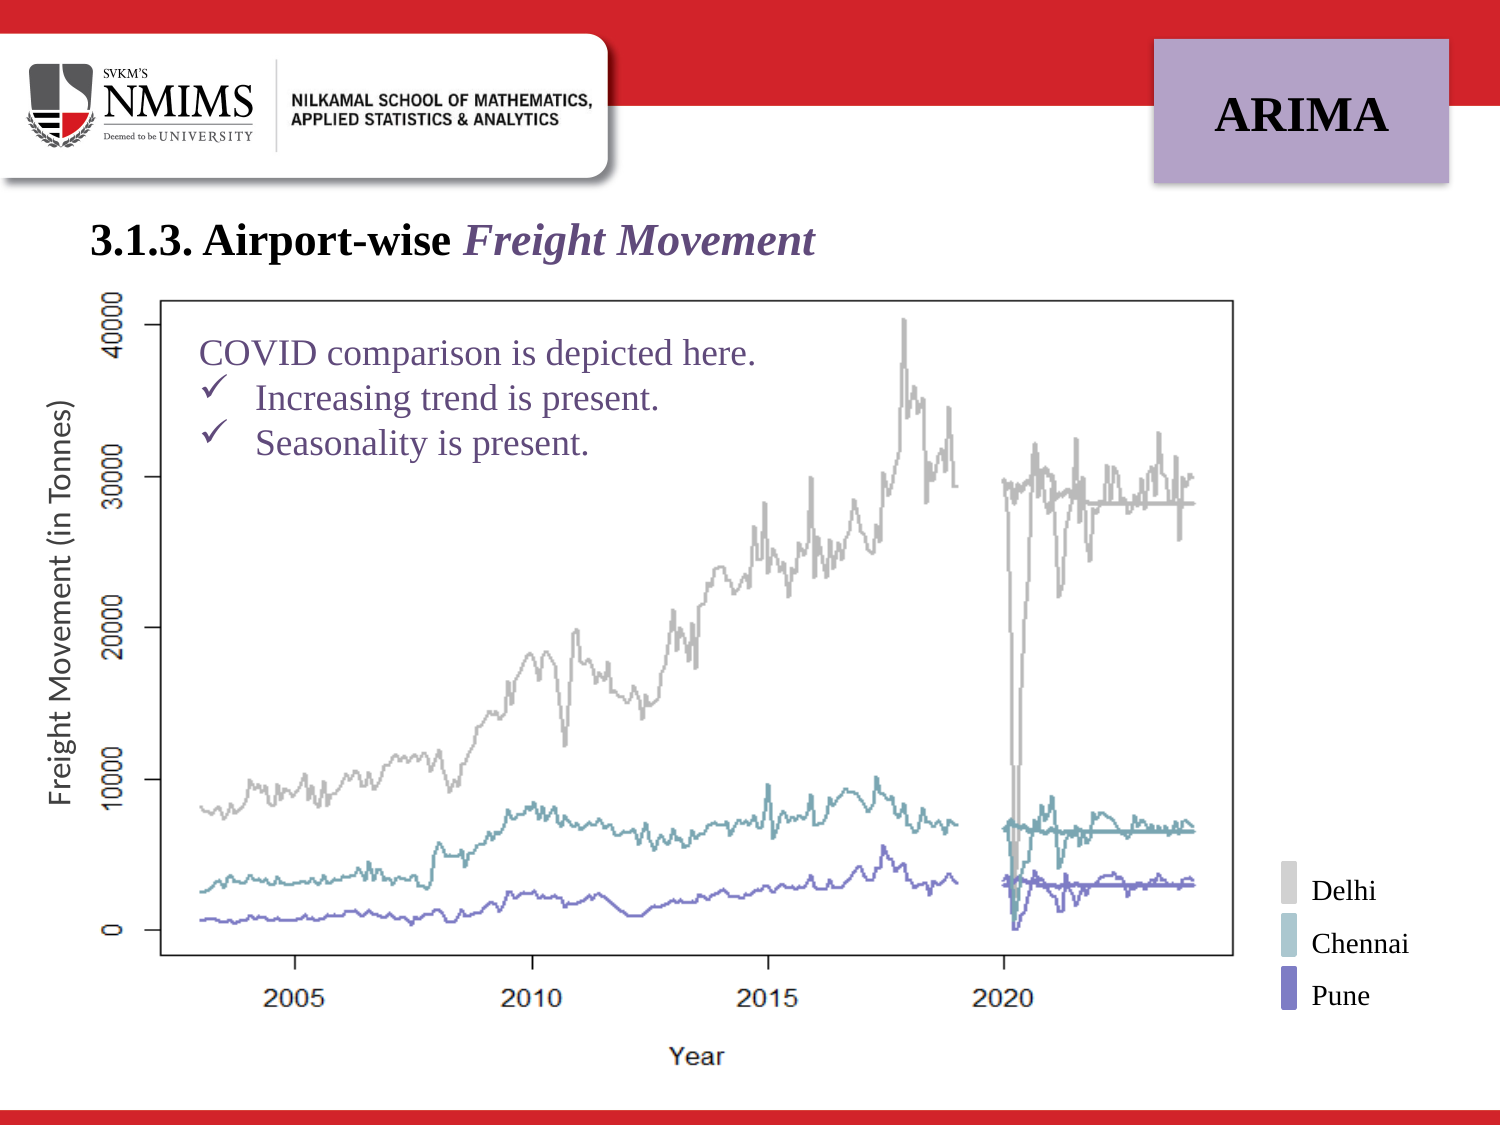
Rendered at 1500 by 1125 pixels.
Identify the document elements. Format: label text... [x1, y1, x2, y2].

text_box [1281, 913, 1297, 957]
text_box ARIMA [1154, 38, 1450, 184]
text_box [1281, 861, 1297, 904]
text_box Delhi Chennai Pune [1296, 846, 1498, 1019]
picture [0, 0, 1500, 1125]
text_box 3.1.3. Airport-wise Freight Movement [75, 193, 1153, 281]
text_box [1281, 966, 1297, 1010]
text_box Freight Movement (in Tonnes) [29, 333, 80, 872]
